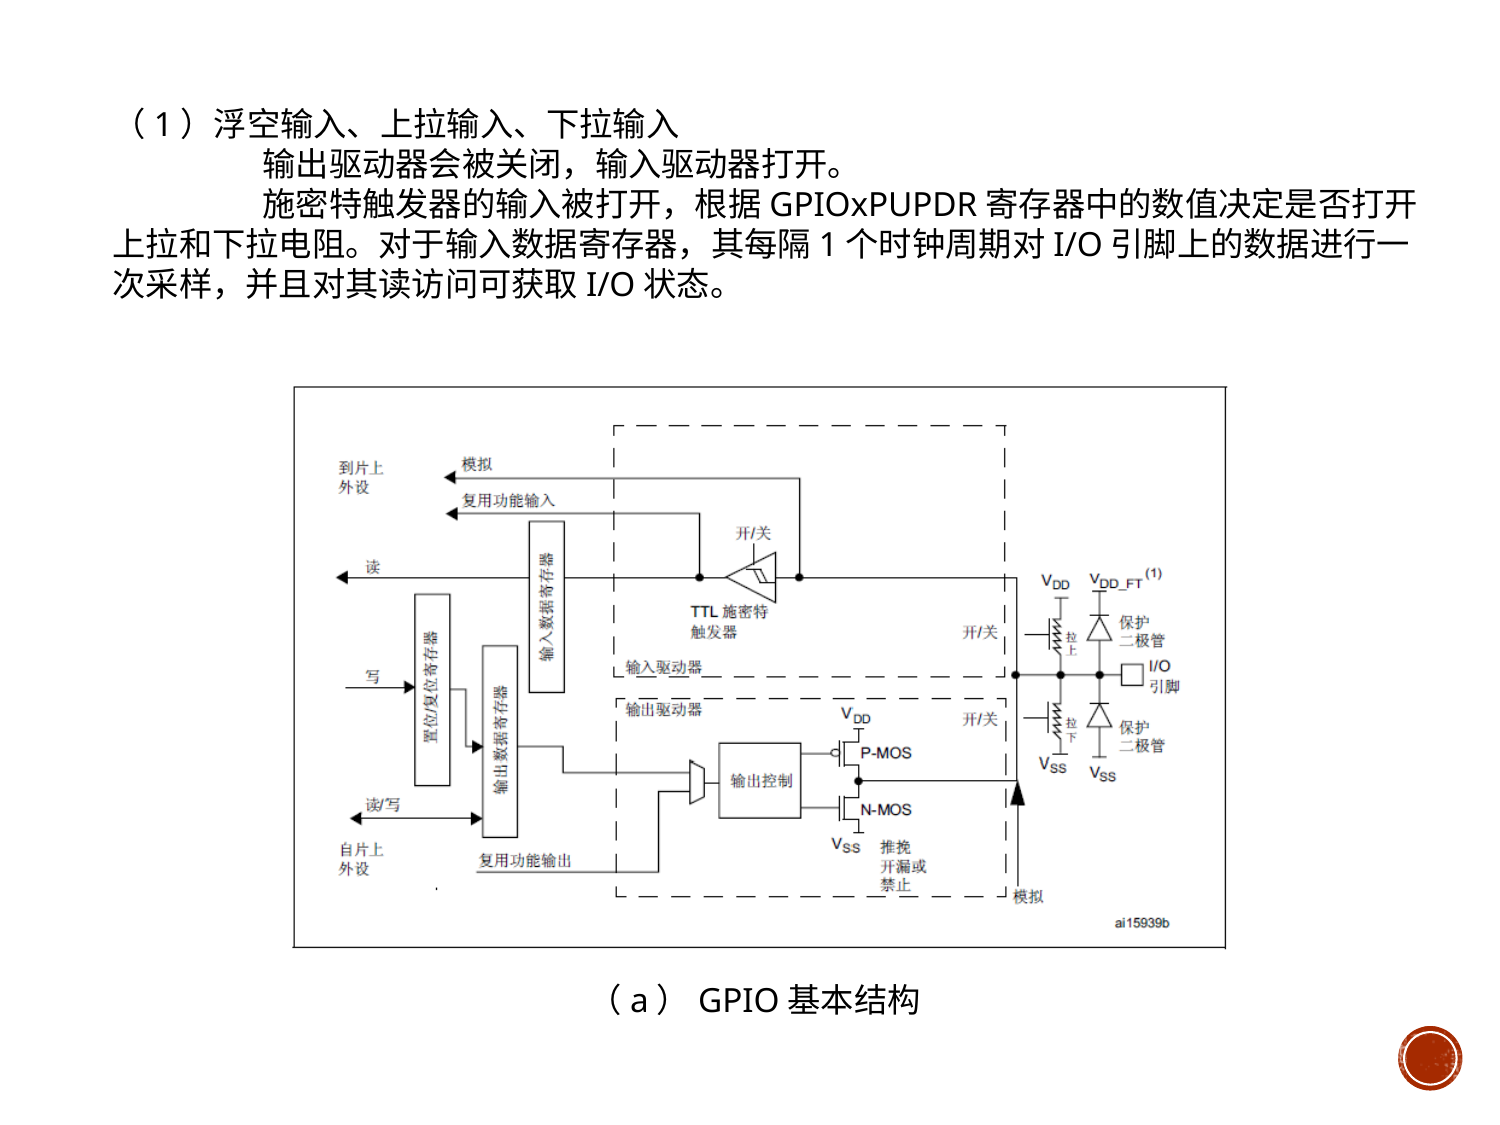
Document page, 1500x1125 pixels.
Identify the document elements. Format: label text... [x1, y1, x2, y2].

picture [278, 373, 1243, 958]
text_box （a）GPIO基本结构 [521, 963, 988, 1038]
text_box （1）浮空输入、上拉输入、下拉输入 输出驱动器会被关闭，输入驱动器打开。 施密特触发器的输入被打开，根据GPIOxPUPDR寄存器中的数值决定是否打开上拉和下拉电阻。对于输入数据寄存器，其每隔1个时钟周期对I/O引脚上的数据进行一次采样，并且对其读访问可获取I/O状态。 [97, 95, 1439, 311]
